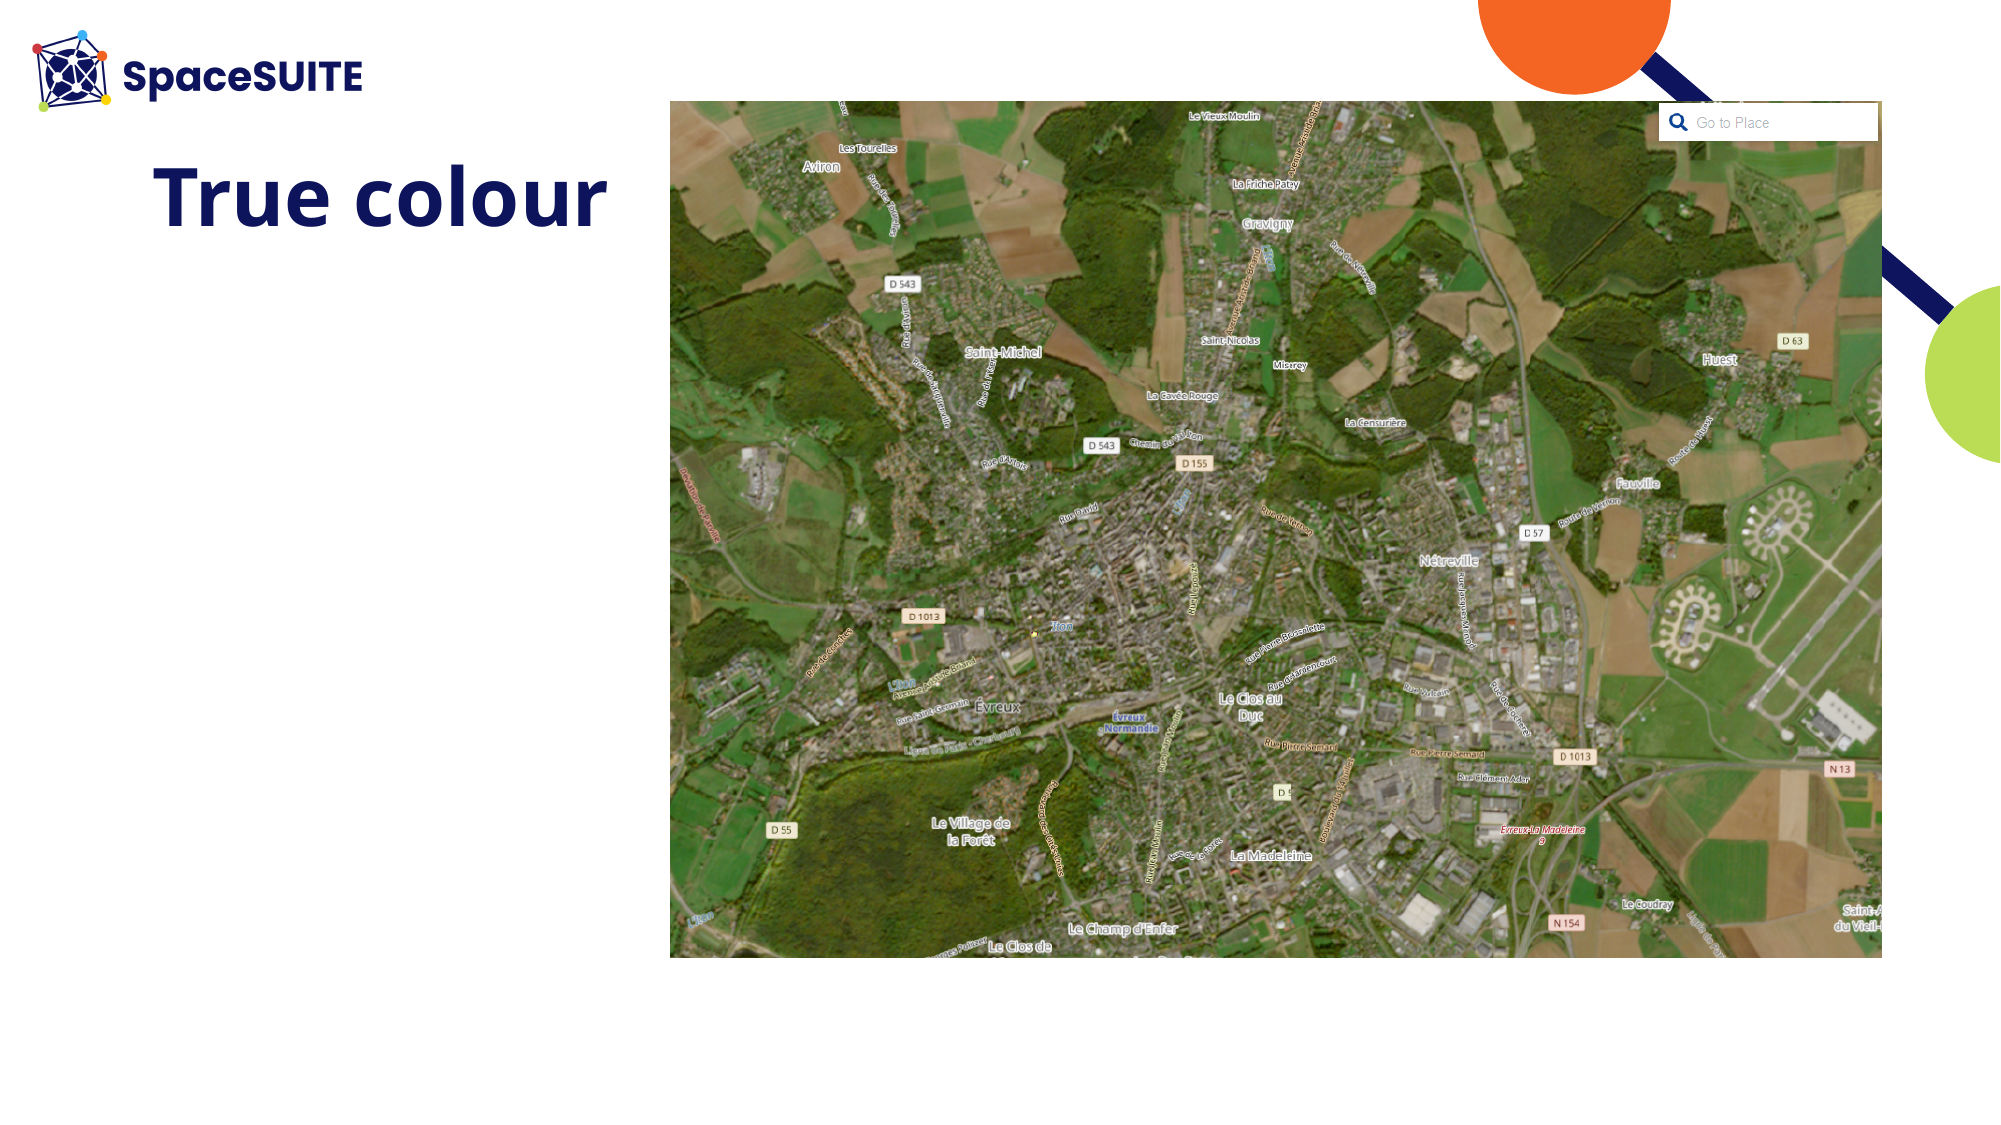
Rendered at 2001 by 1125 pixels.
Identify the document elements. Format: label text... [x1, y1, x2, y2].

picture [669, 101, 1883, 958]
title True colour [137, 138, 669, 251]
picture [32, 30, 362, 112]
